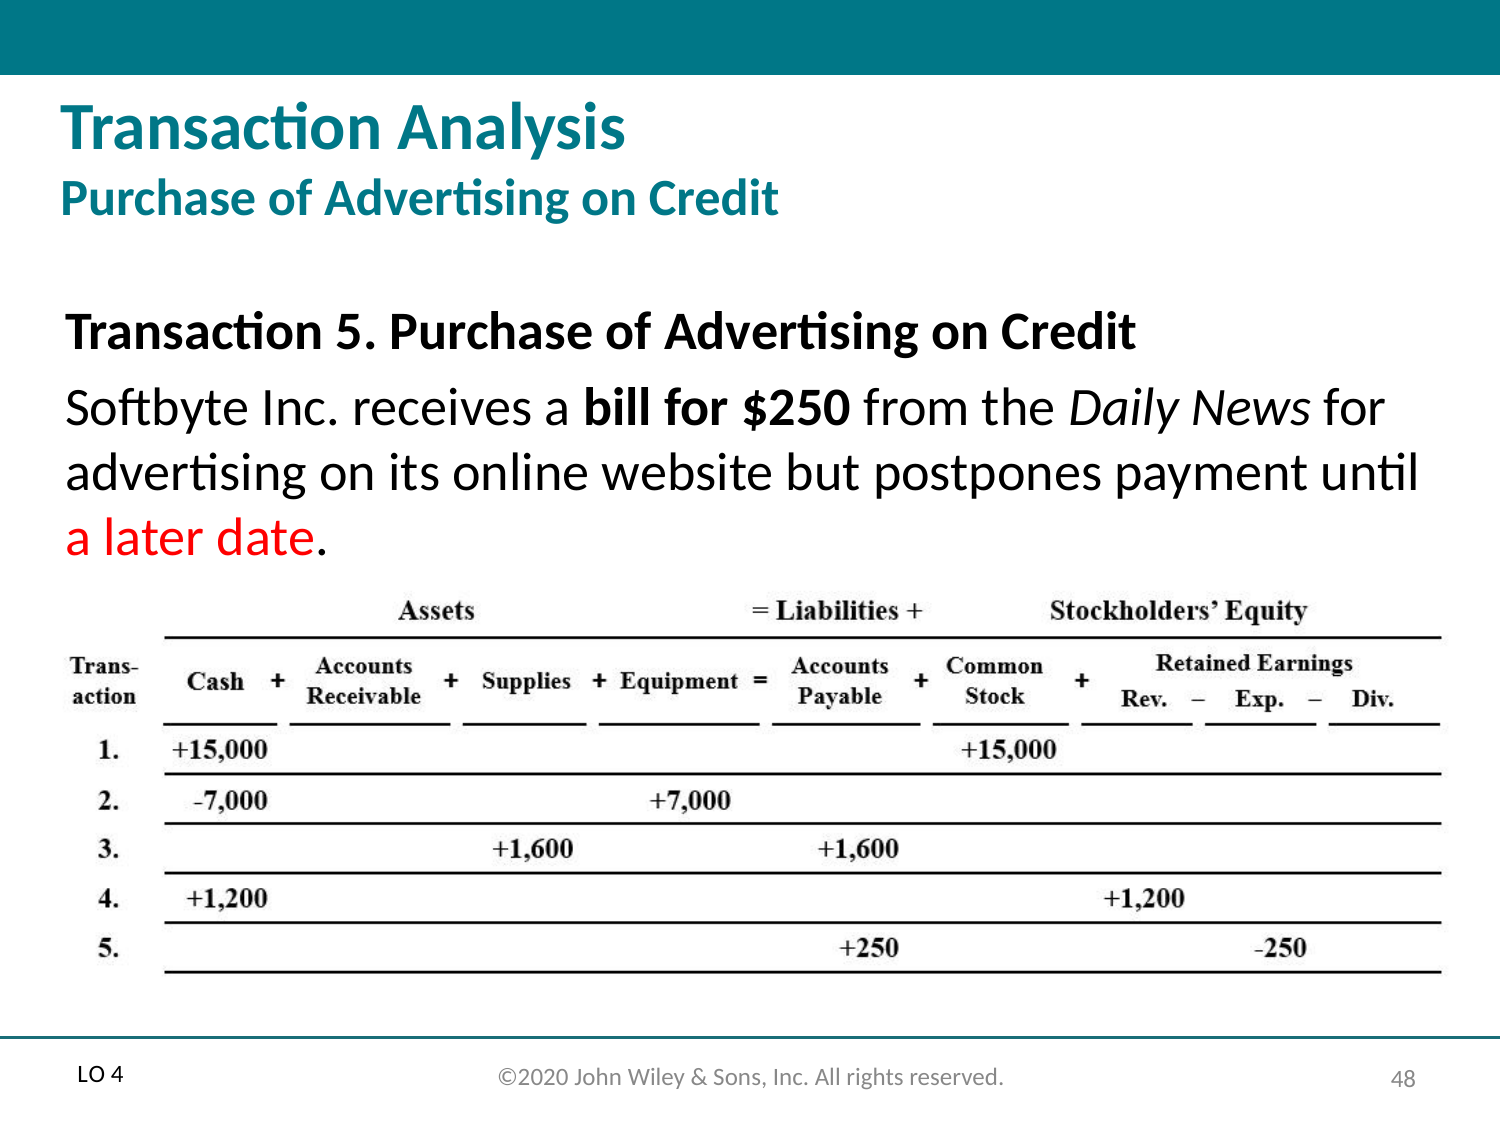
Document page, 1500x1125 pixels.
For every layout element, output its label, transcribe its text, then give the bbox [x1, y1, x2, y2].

title Transaction Analysis Purchase of Advertising on Credit [45, 75, 1447, 235]
picture [62, 578, 1476, 1009]
list L O 4 [62, 1053, 155, 1099]
list Transaction 5. Purchase of Advertising on Credit Softbyte Inc. receives a bill for $250 from the Daily News for advertising on its online website but postpones payment until a later date. [50, 287, 1450, 559]
